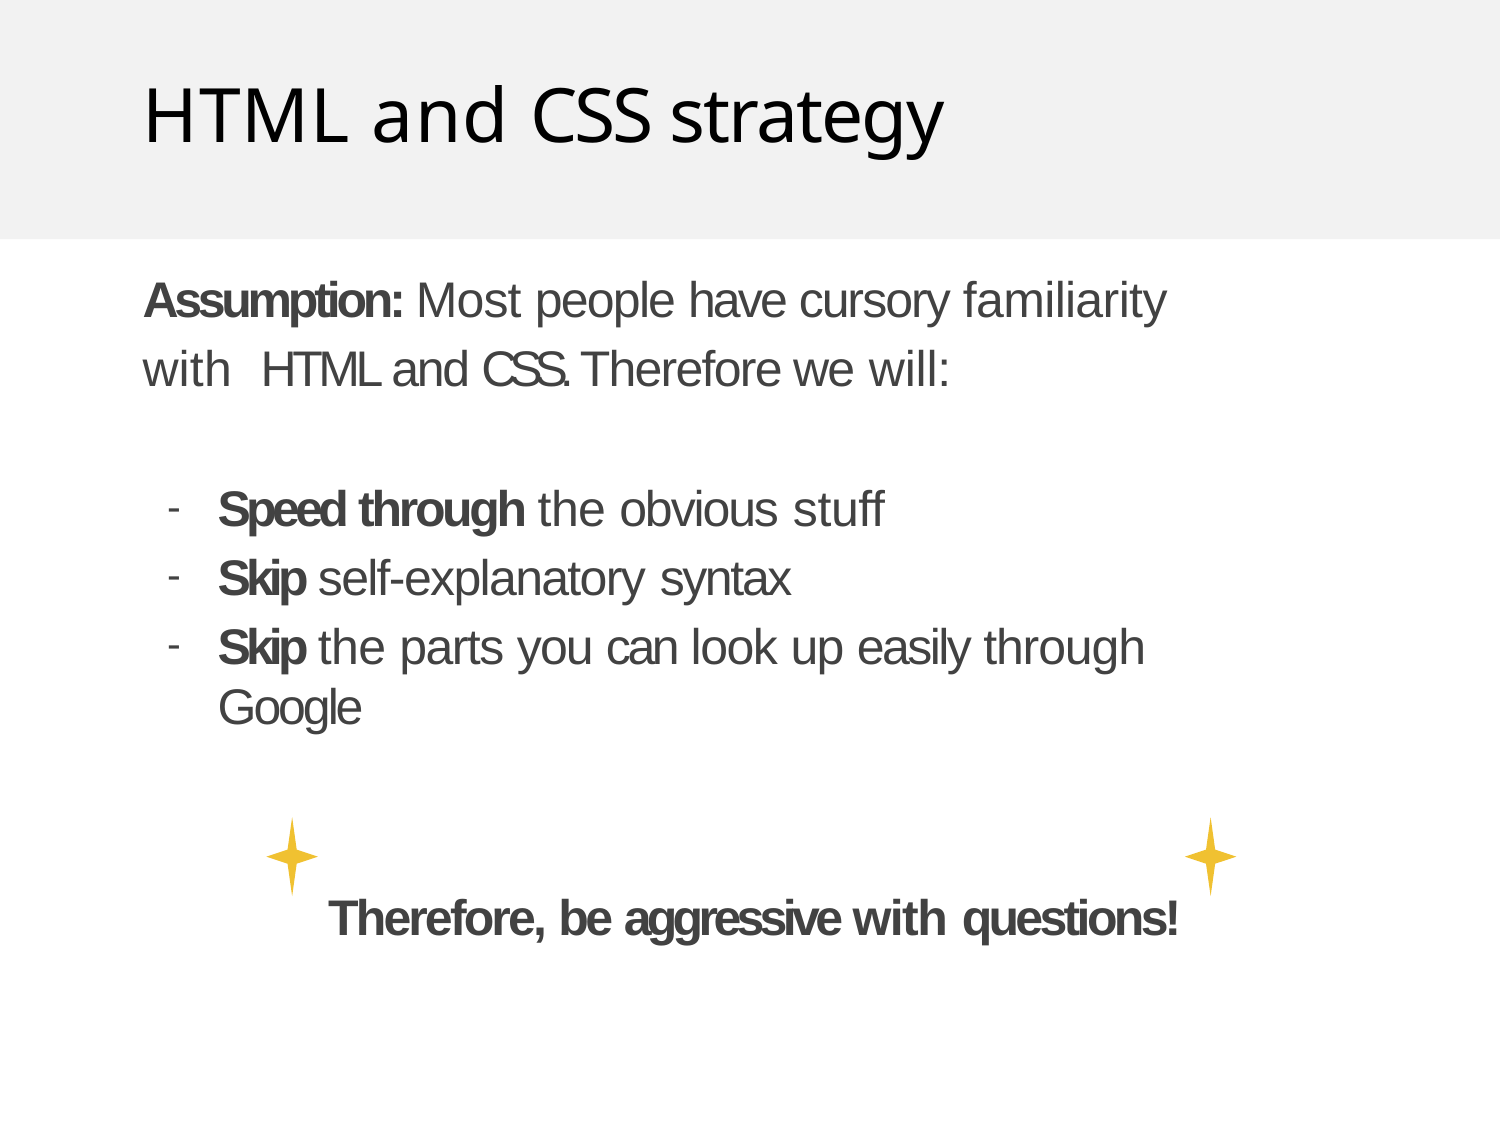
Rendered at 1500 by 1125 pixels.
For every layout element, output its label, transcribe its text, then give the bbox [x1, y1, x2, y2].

title HTML and CSS strategy [140, 65, 1001, 256]
text_box [1184, 817, 1237, 897]
text_box [266, 817, 318, 897]
text_box Assumption: Most people have cursory familiarity with HTML and CSS. Therefore we will: Speed through the obvious stuff Skip self-explanatory syntax Skip the parts you can look up easily through Google Therefore, be aggressive with questions! [140, 257, 1285, 946]
